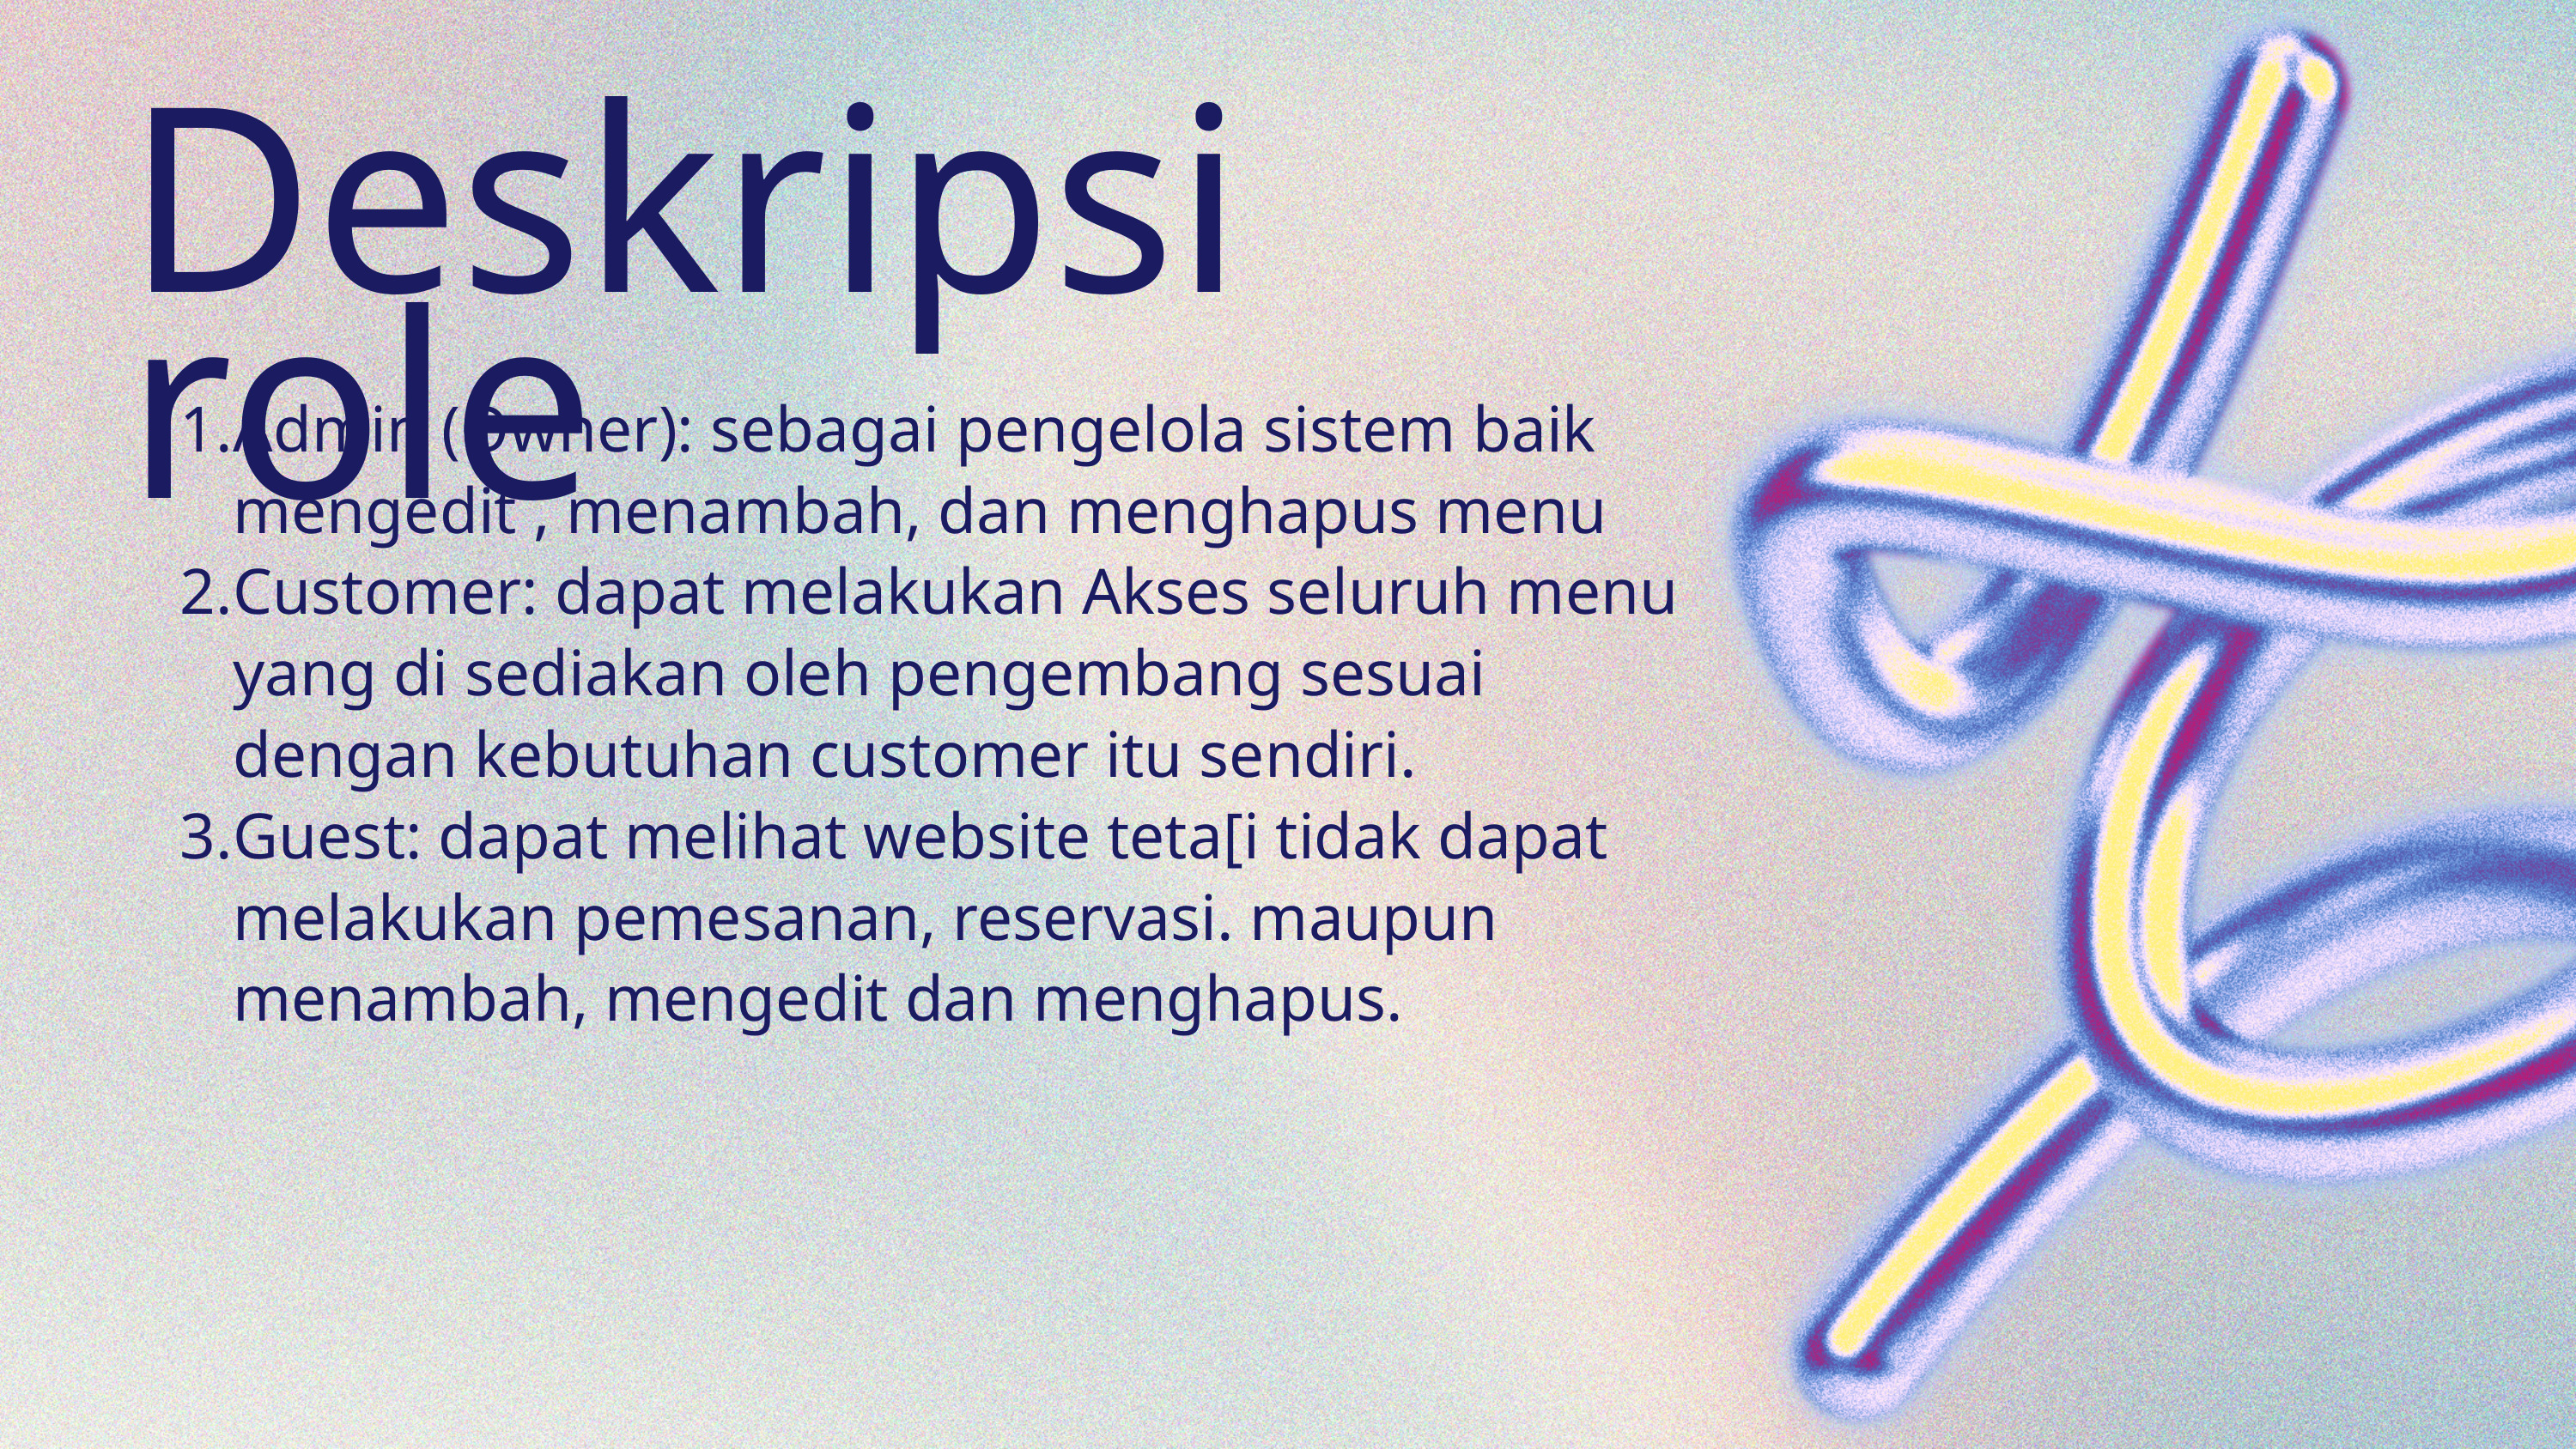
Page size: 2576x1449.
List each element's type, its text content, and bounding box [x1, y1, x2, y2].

text_box Admin (Owner): sebagai pengelola sistem baik mengedit , menambah, dan menghapus menu Customer: dapat melakukan Akses seluruh menu yang di sediakan oleh pengembang sesuai dengan kebutuhan customer itu sendiri. Guest: dapat melihat website teta[i tidak dapat melakukan pemesanan, reservasi. maupun menambah, mengedit dan menghapus. [126, 383, 1697, 1116]
text_box [0, 0, 1696, 1449]
text_box Deskripsi role [126, 137, 1697, 383]
text_box [1696, 0, 2576, 1449]
